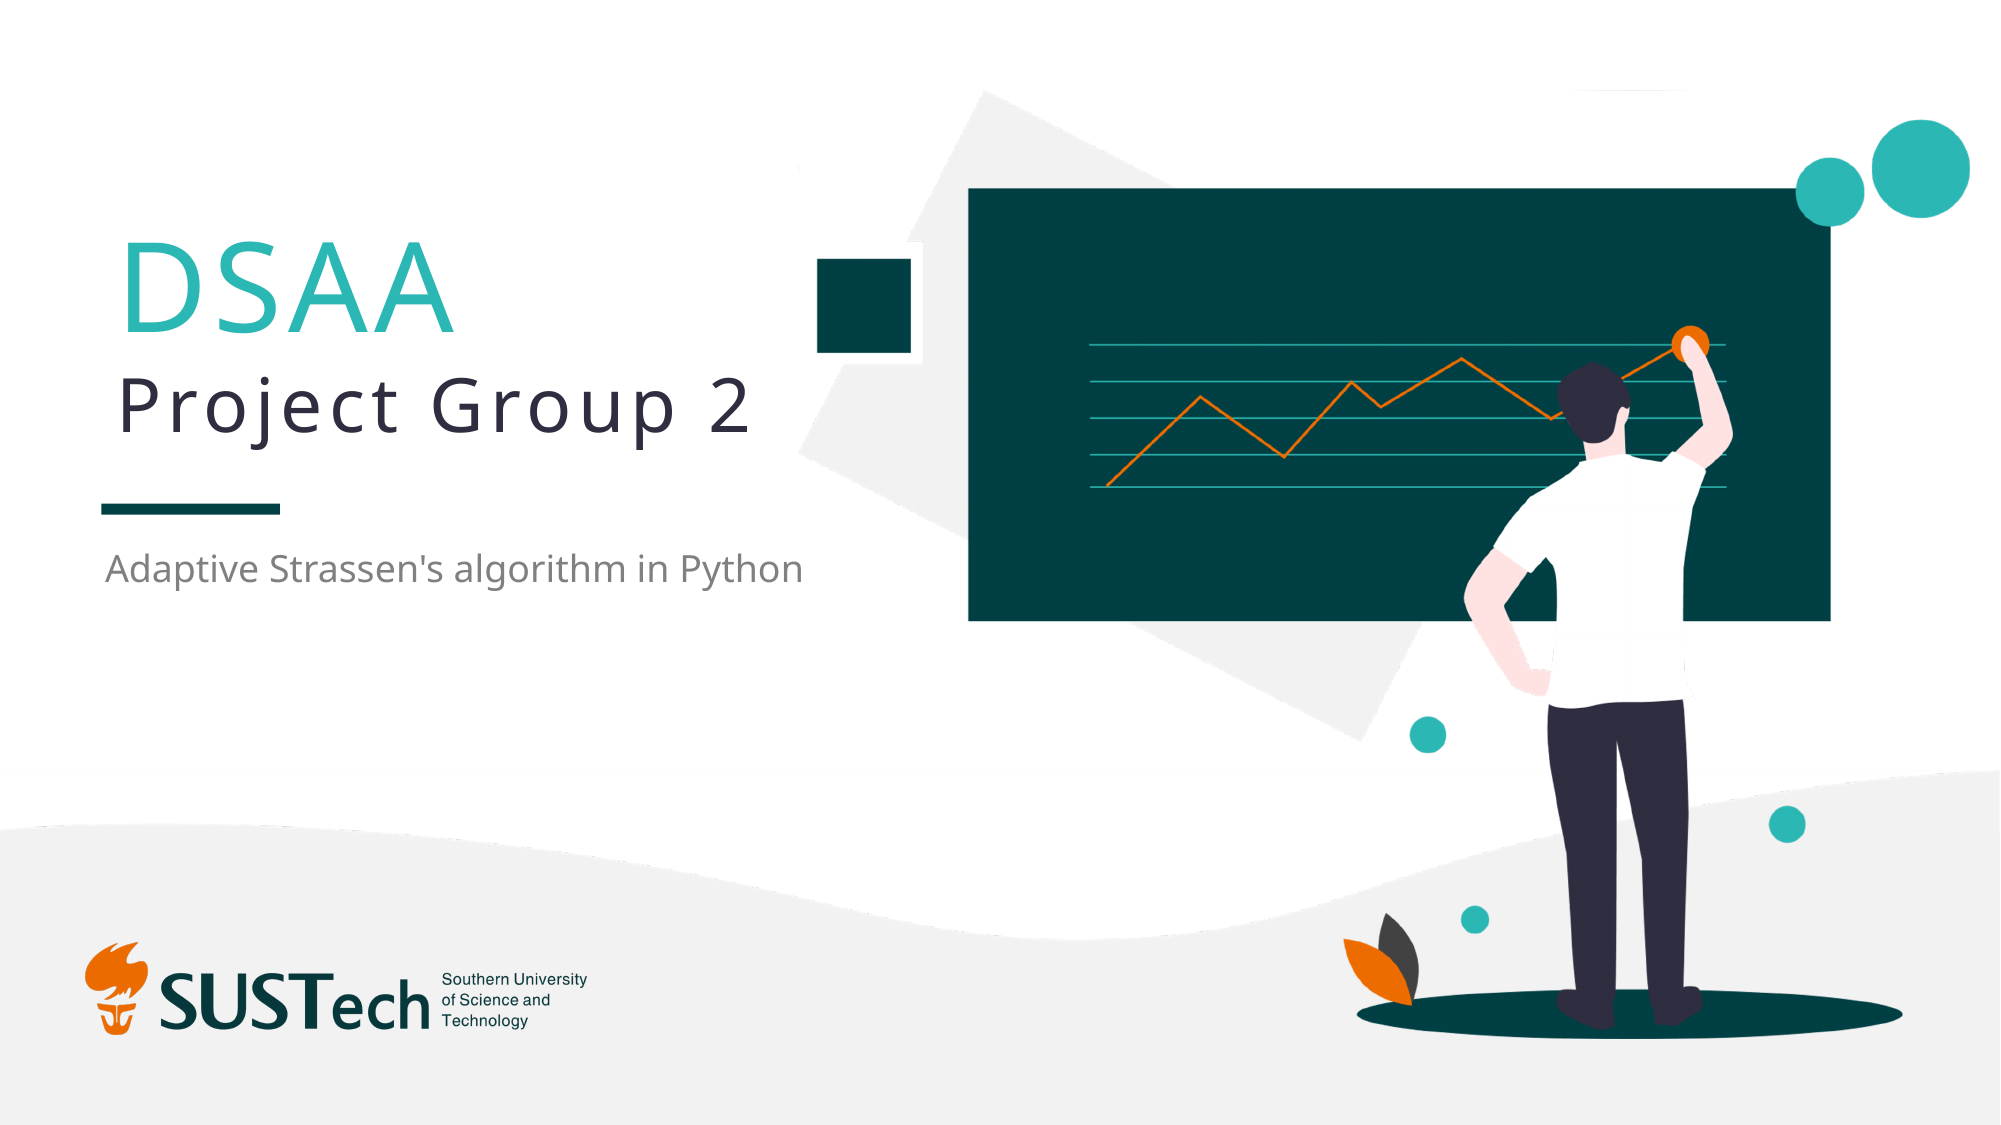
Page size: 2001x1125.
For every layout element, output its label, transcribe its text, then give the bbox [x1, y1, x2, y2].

picture [0, 90, 2000, 1125]
text_box Adaptive Strassen's algorithm in Python [90, 538, 798, 601]
title DSAA Project Group 2 [101, 200, 798, 418]
text_box [100, 502, 281, 516]
